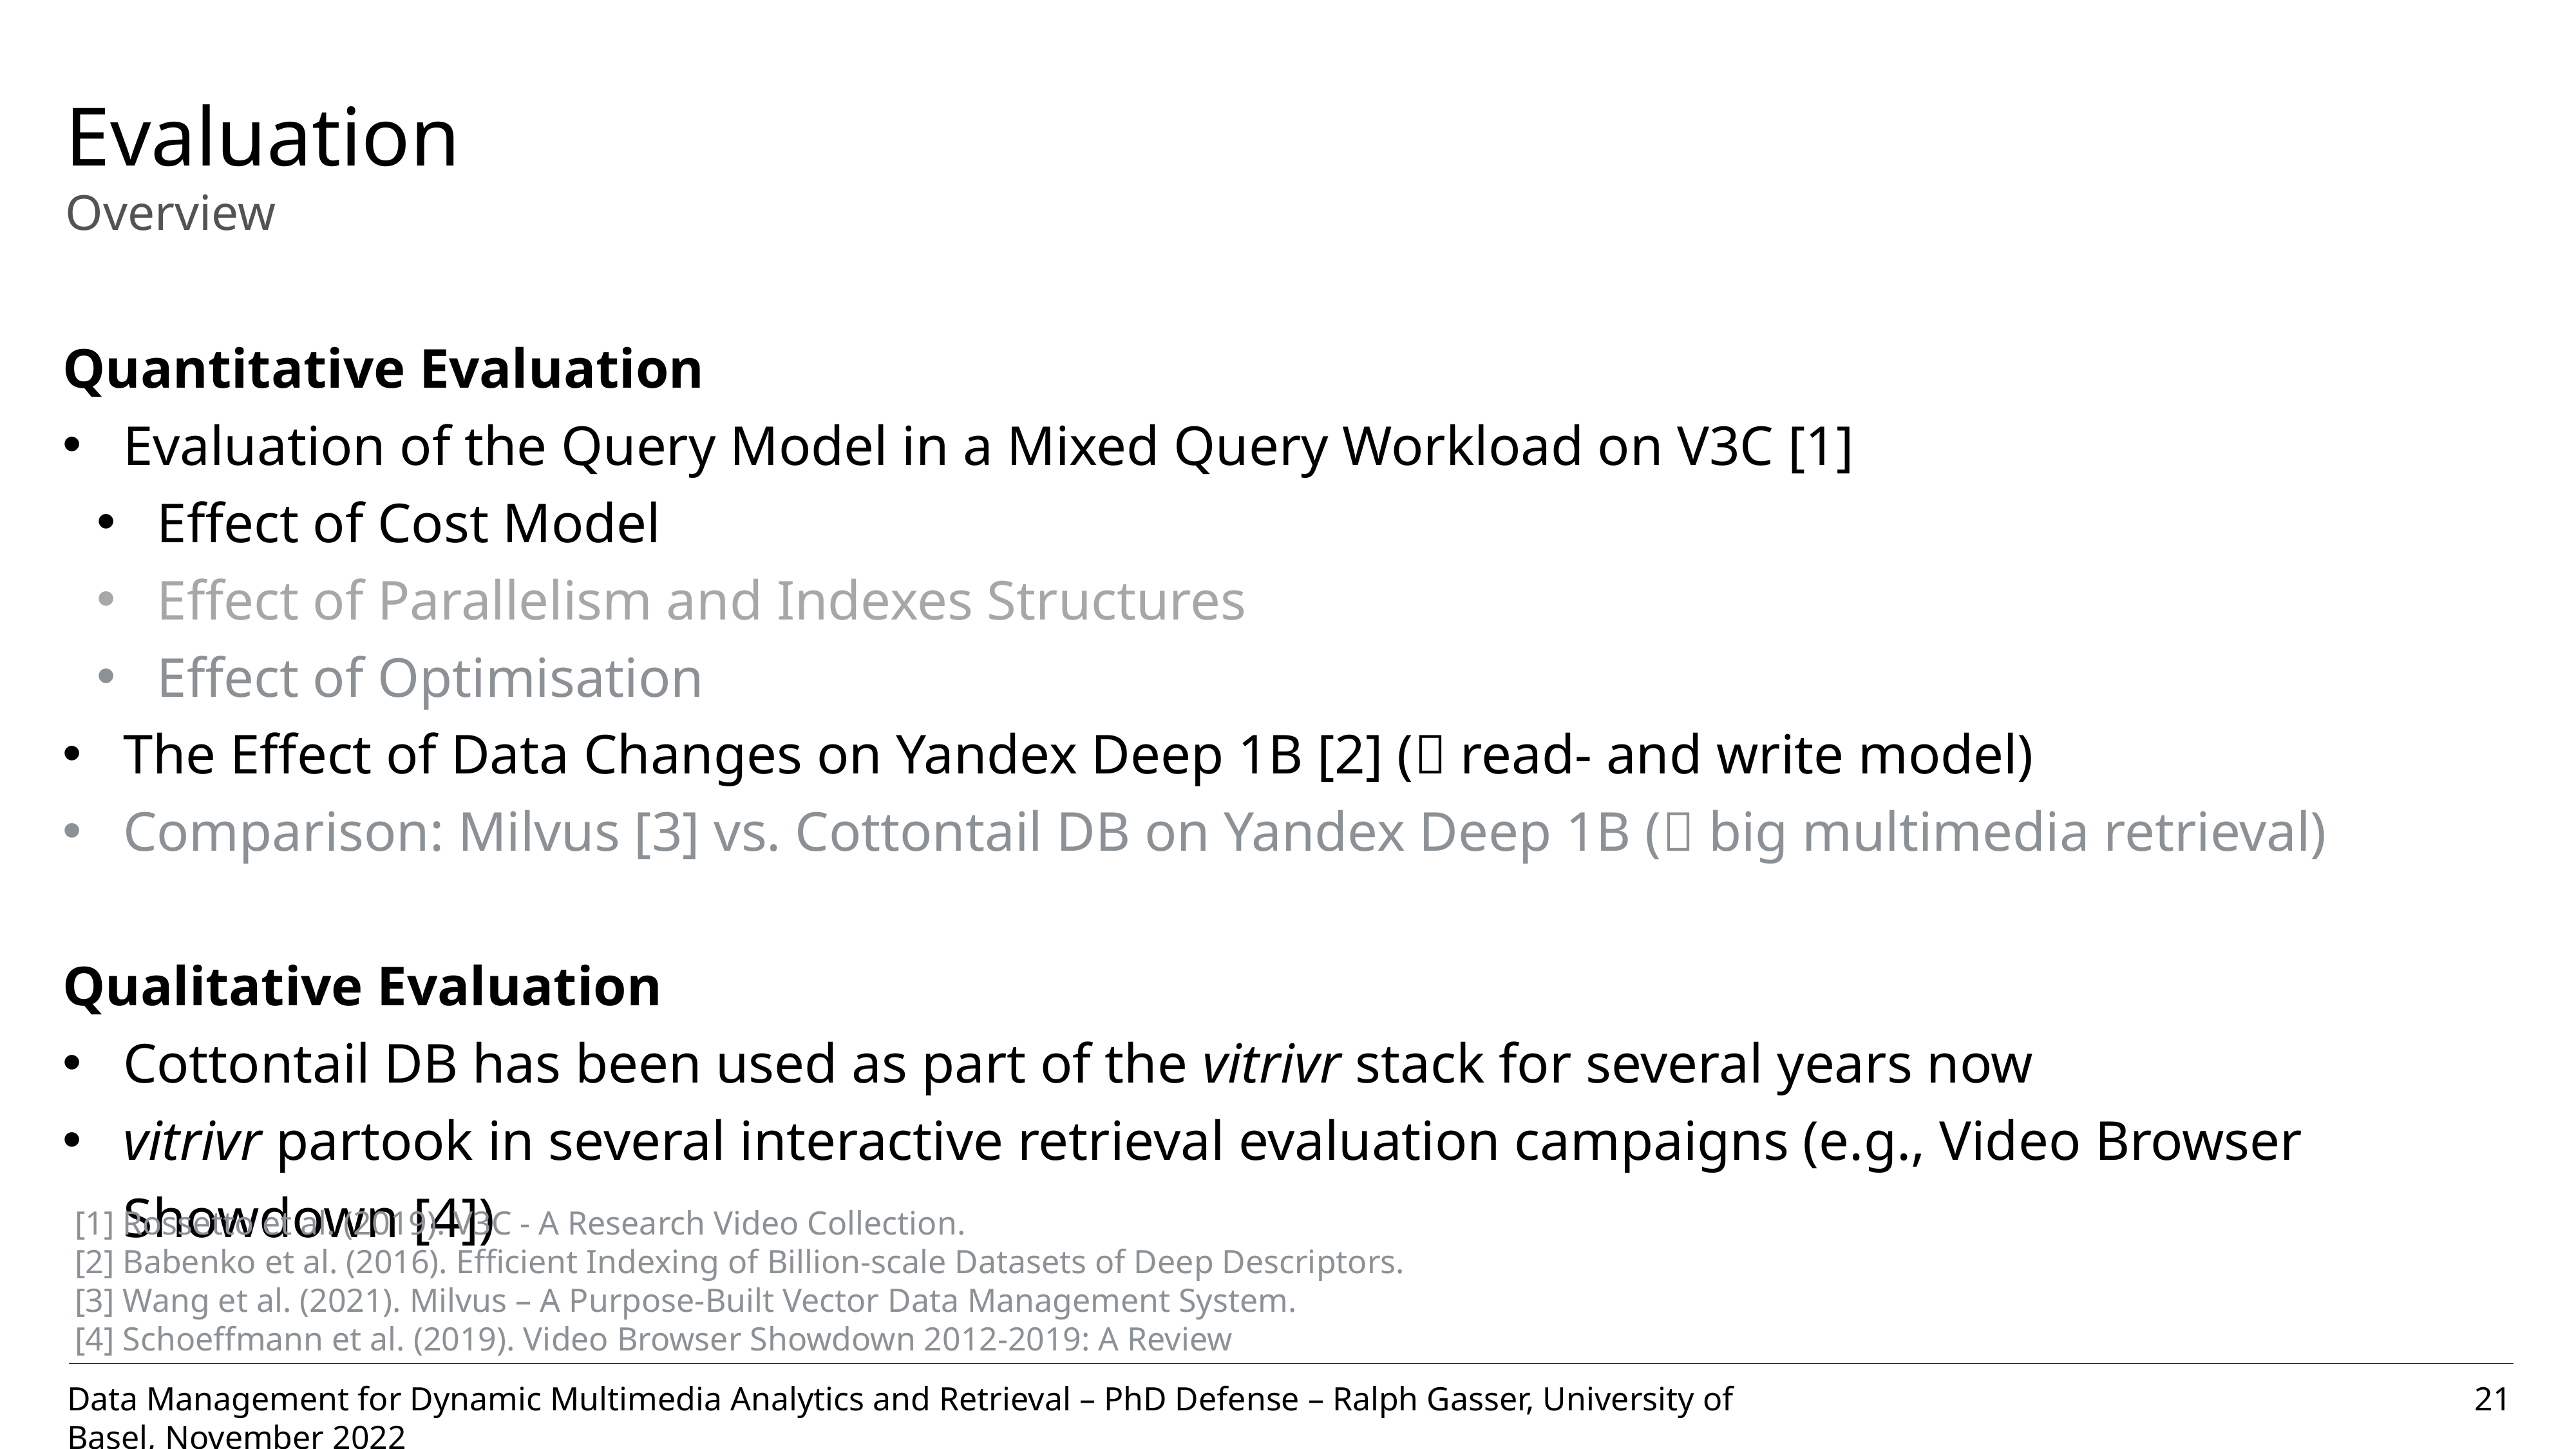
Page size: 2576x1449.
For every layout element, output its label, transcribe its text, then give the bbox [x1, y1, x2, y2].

list Quantitative Evaluation Evaluation of the Query Model in a Mixed Query Workload on V3C [1] Effect of Cost Model Effect of Parallelism and Indexes Structures Effect of Optimisation The Effect of Data Changes on Yandex Deep 1B [2] ( read- and write model) Comparison: Milvus [3] vs. Cottontail DB on Yandex Deep 1B ( big multimedia retrieval) Qualitative Evaluation Cottontail DB has been used as part of the vitrivr stack for several years now vitrivr partook in several interactive retrieval evaluation campaigns (e.g., Video Browser Showdown [4]) [62, 321, 2508, 1196]
slide_number 21 [2343, 1378, 2512, 1418]
text_box [1] Rossetto et al. (2019). V3C - A Research Video Collection. [2] Babenko et al. (2016). Efficient Indexing of Billion-scale Datasets of Deep Descriptors. [3] Wang et al. (2021). Milvus – A Purpose-Built Vector Data Management System. [4] Schoeffmann et al. (2019). Video Browser Showdown 2012-2019: A Review [65, 1197, 1927, 1362]
title Evaluation Overview [65, 85, 2511, 322]
